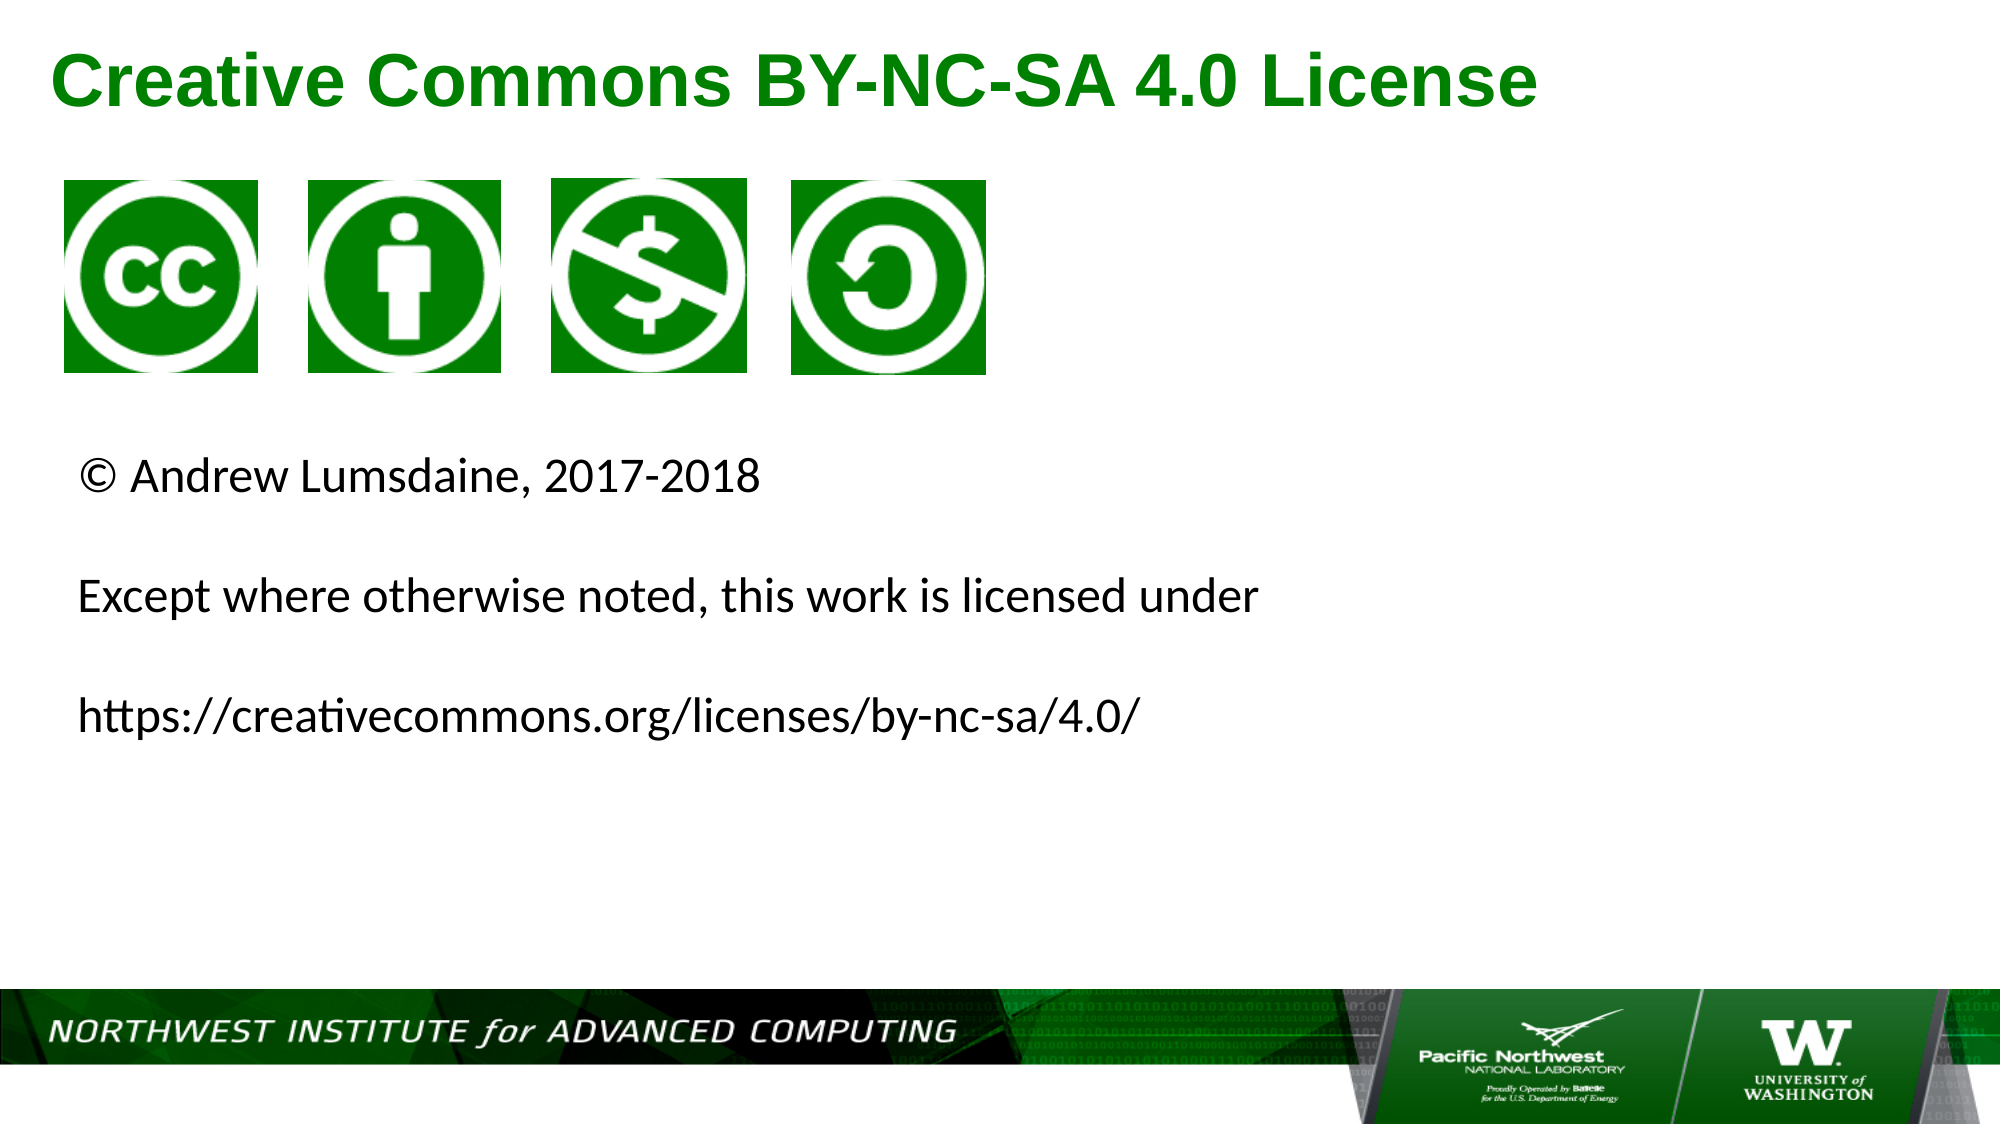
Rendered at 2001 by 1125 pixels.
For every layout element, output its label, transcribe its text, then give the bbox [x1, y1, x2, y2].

title Creative Commons BY-NC-SA 4.0 License [50, 31, 1950, 142]
picture [551, 177, 747, 374]
picture [790, 179, 987, 376]
picture [63, 179, 258, 374]
picture [307, 179, 502, 374]
picture [0, 989, 2000, 1125]
text_box © Andrew Lumsdaine, 2017-2018 Except where otherwise noted, this work is licensed under https://creativecommons.org/licenses/by-nc-sa/4.0/ [62, 435, 1287, 751]
